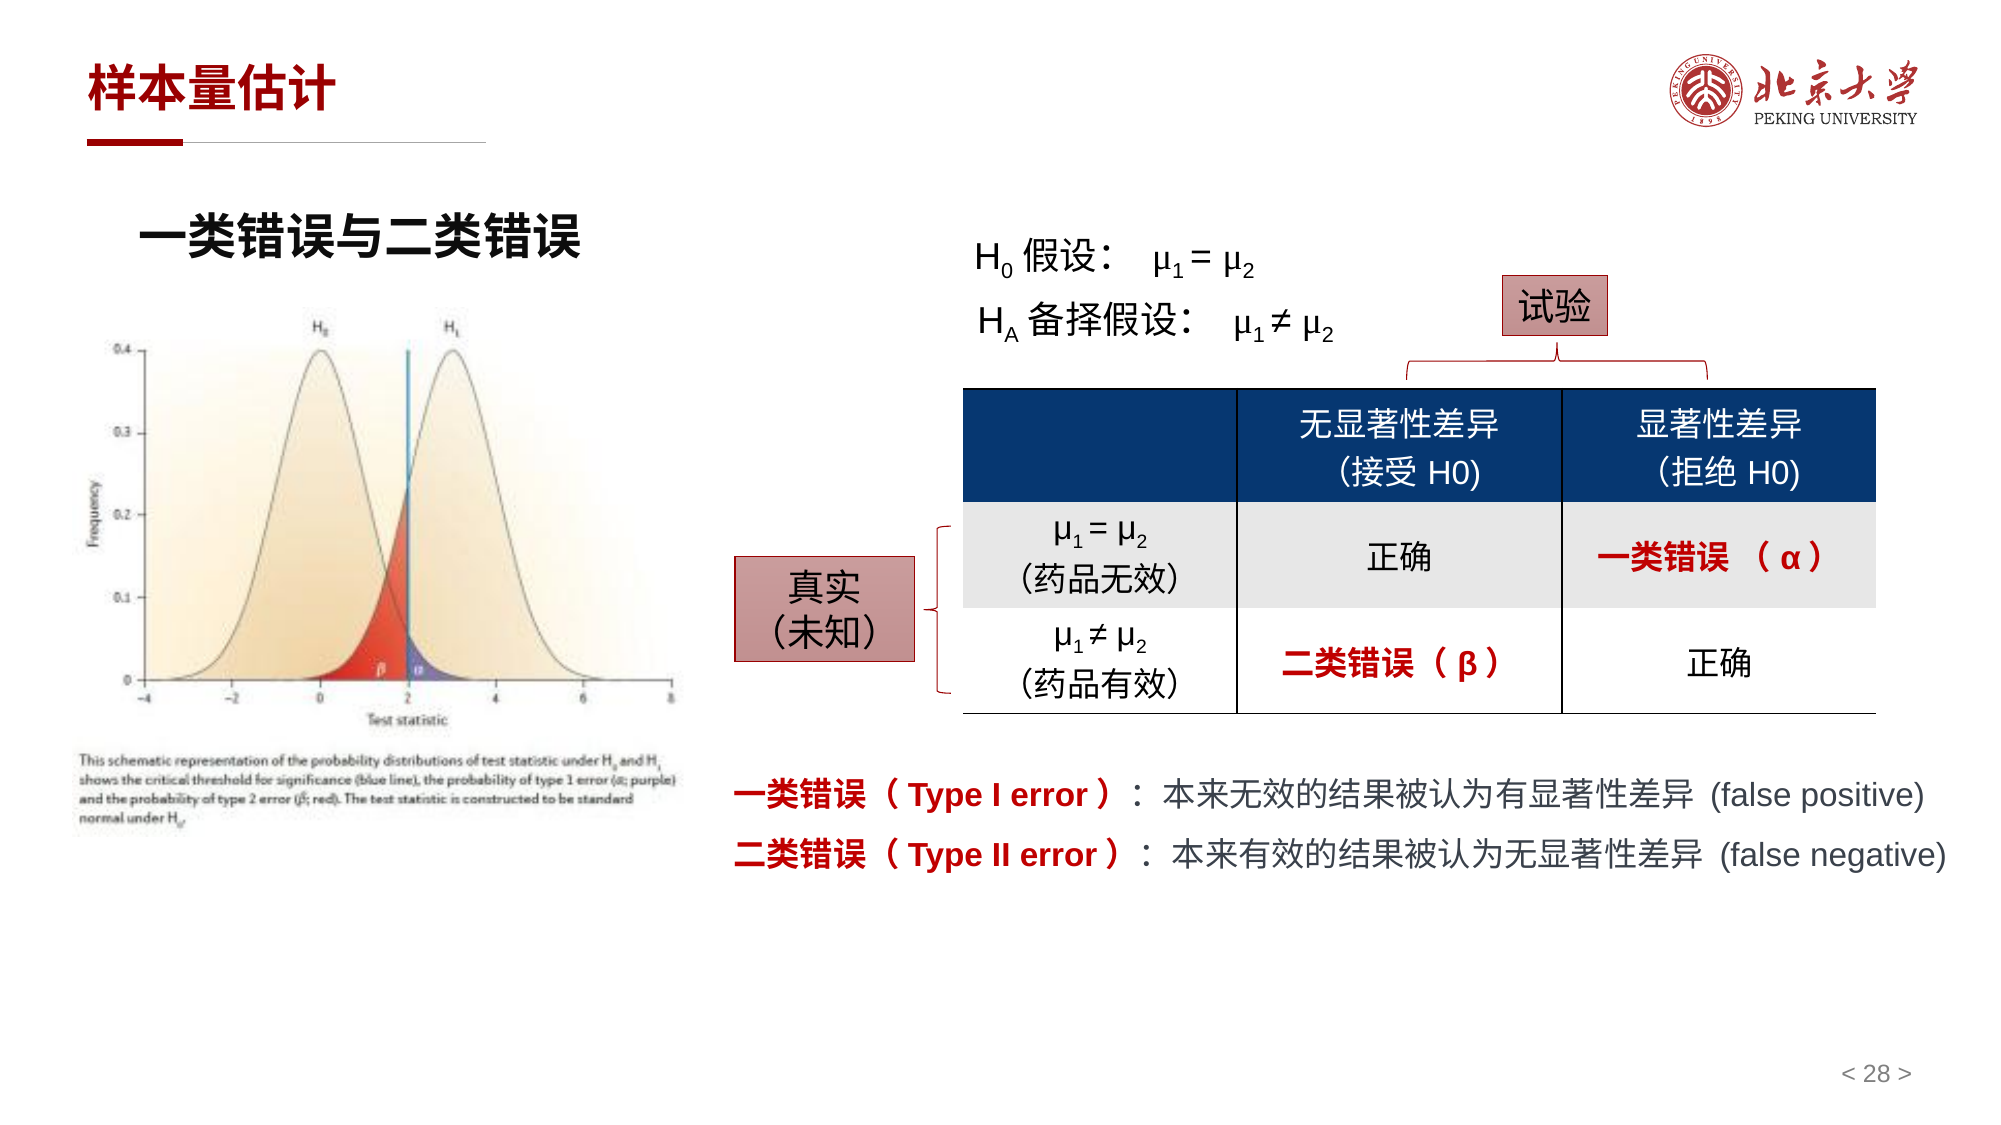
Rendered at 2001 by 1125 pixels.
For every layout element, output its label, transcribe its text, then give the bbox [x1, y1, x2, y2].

text_box [923, 525, 951, 694]
table_cell 正确 [1563, 608, 1876, 713]
text_box [1406, 342, 1708, 380]
text_box 一类错误（Type I error）：本来无效的结果被认为有显著性差异 (false positive) 二类错误（Type II error）：本来有效的结果被认为无显著性差异 (false negative) [718, 746, 1991, 926]
title 样本量估计 [72, 39, 1559, 142]
text_box 试验 [1502, 275, 1608, 336]
table_cell 二类错误（β） [1238, 608, 1561, 713]
slide_number < 28 > [1477, 1048, 1928, 1097]
table_cell 正确 [1238, 502, 1561, 608]
table_header [963, 390, 1236, 502]
text_box H0假设： μ1 = μ2 [959, 224, 1270, 291]
picture [72, 307, 690, 837]
text_box HA备择假设： μ1 ≠ μ2 [962, 288, 1349, 355]
text_box 一类错误与二类错误 [123, 197, 620, 273]
table_cell 一类错误 （α） [1563, 502, 1876, 608]
text_box 真实 （未知） [734, 556, 915, 662]
table_header 无显著性差异 （接受H0) [1238, 390, 1561, 502]
table_cell μ1 ≠ μ2 （药品有效） [963, 608, 1236, 713]
table_header 显著性差异 （拒绝H0) [1563, 390, 1876, 502]
table_cell μ1 = μ2 （药品无效） [963, 502, 1236, 608]
